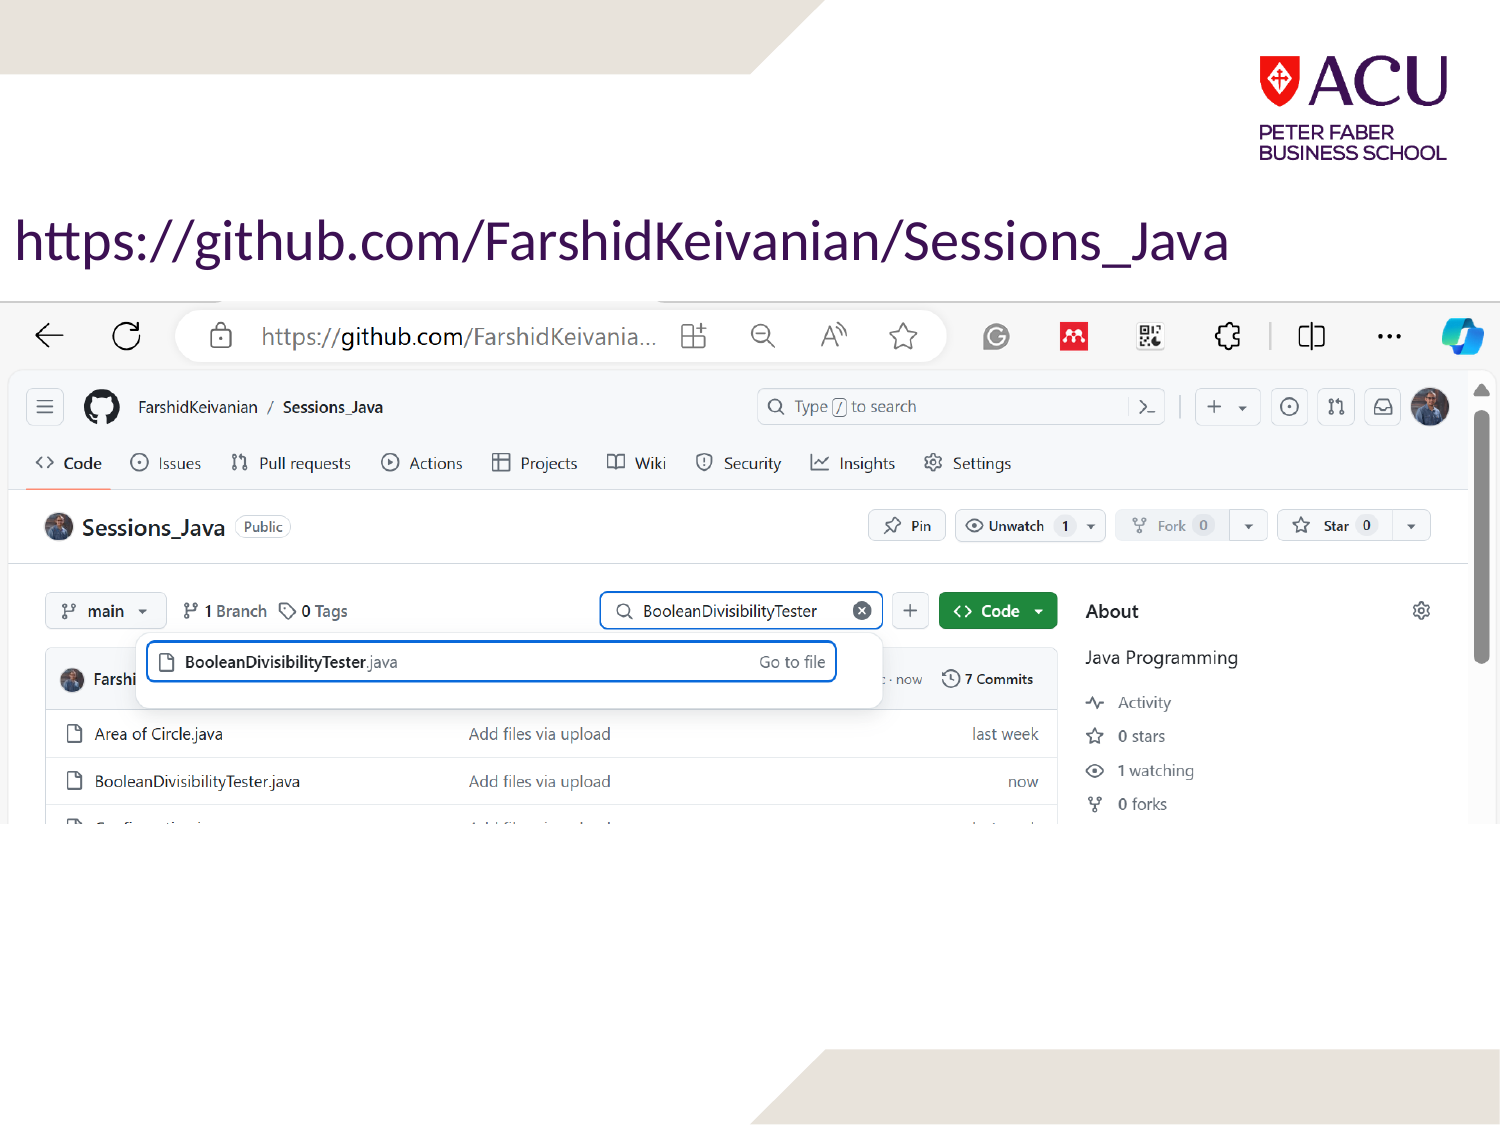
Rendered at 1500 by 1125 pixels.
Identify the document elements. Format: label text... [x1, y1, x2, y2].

picture [1240, 41, 1466, 175]
picture [0, 301, 1500, 824]
text_box https://github.com/FarshidKeivanian/Sessions_Java [0, 195, 1500, 280]
